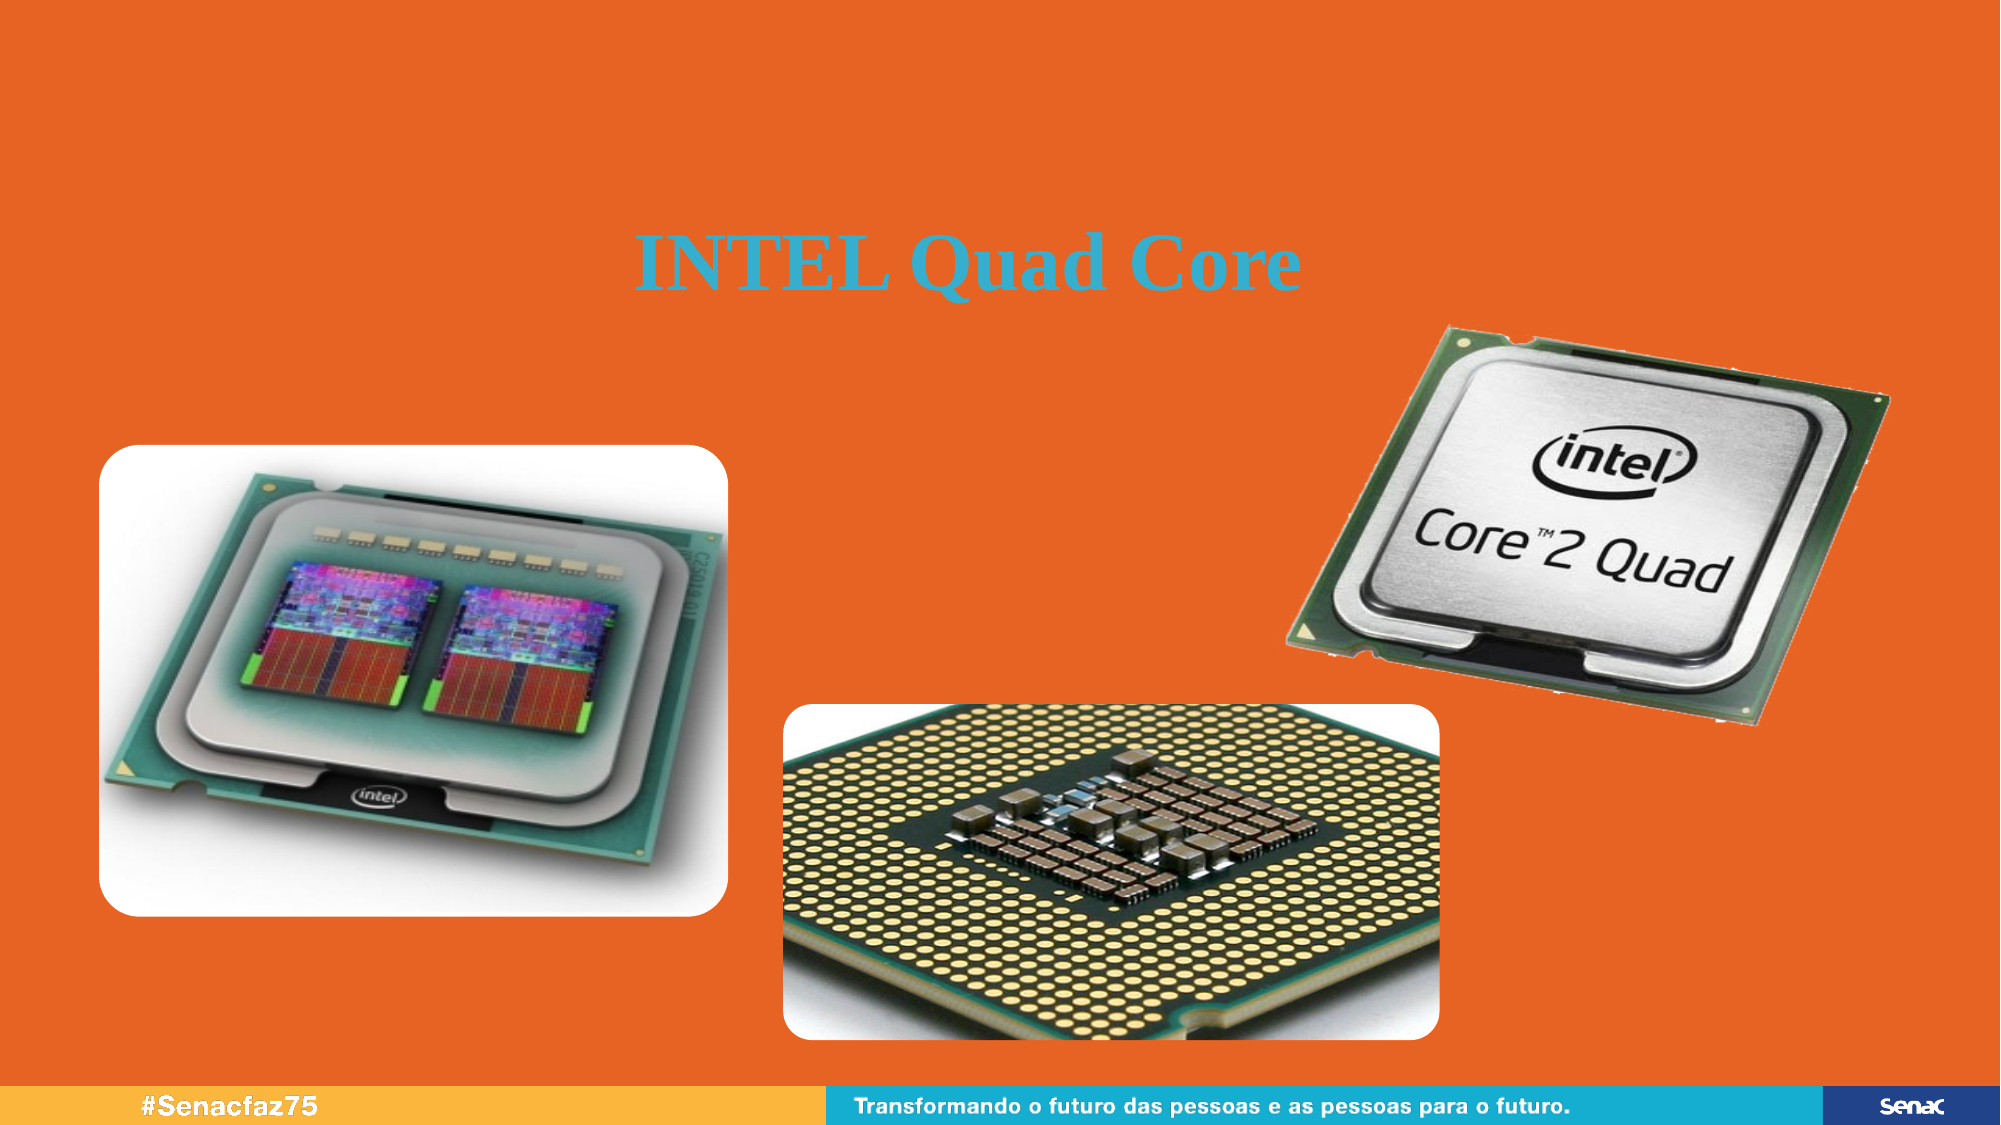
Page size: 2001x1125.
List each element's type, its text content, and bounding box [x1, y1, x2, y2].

picture [0, 1078, 2000, 1125]
text_box INTEL Quad Core [618, 199, 1319, 315]
picture [783, 315, 1902, 1041]
picture [99, 444, 729, 917]
